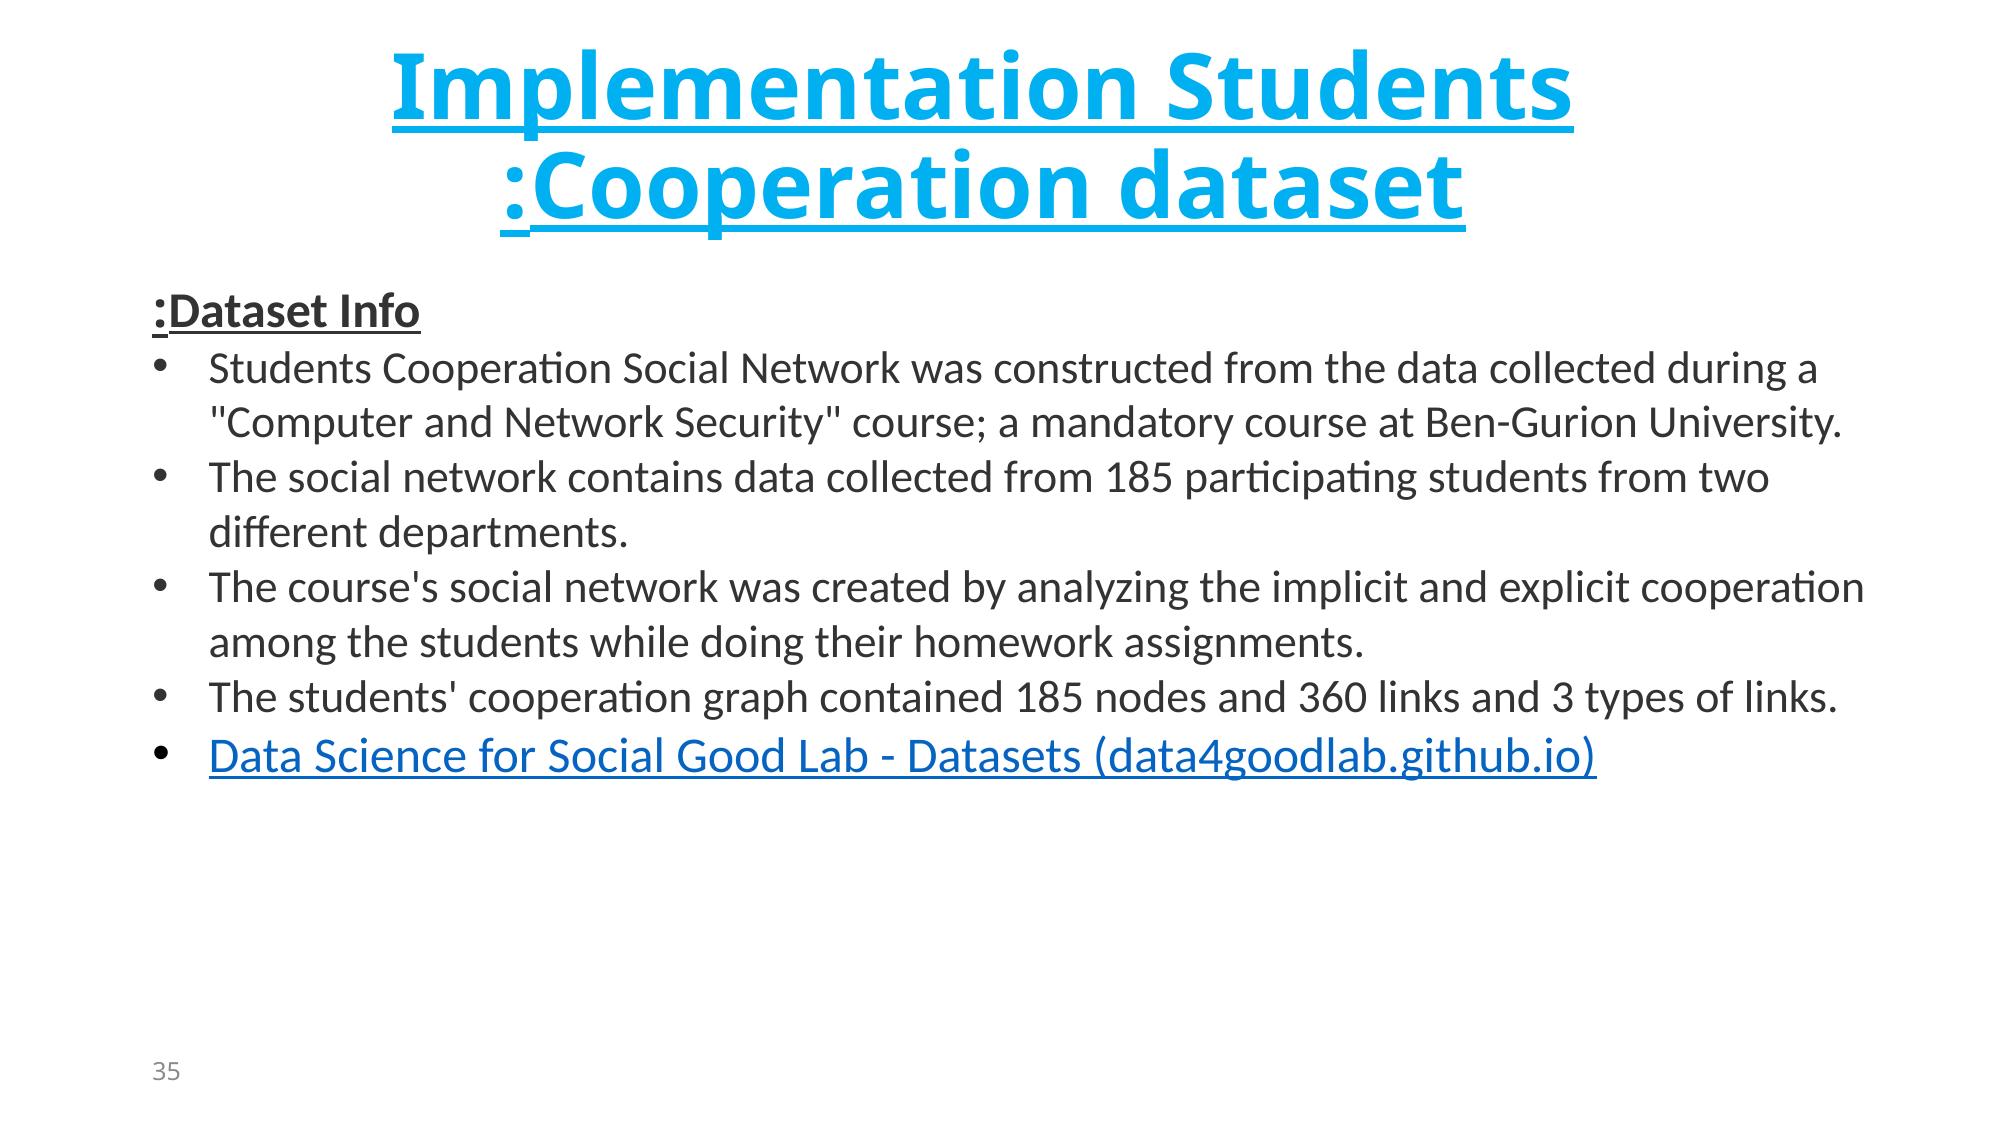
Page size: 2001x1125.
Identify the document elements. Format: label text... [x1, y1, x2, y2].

title Implementation Students Cooperation dataset: [120, 22, 1846, 366]
text_box Dataset Info: Students Cooperation Social Network was constructed from the data collected during a "Computer and Network Security" course; a mandatory course at Ben-Gurion University. The social network contains data collected from 185 participating students from two different departments. The course's social network was created by analyzing the implicit and explicit cooperation among the students while doing their homework assignments. The students' cooperation graph contained 185 nodes and 360 links and 3 types of links. Data Science for Social Good Lab - Datasets (data4goodlab.github.io) [137, 269, 1926, 845]
slide_number 35 [137, 1042, 588, 1103]
